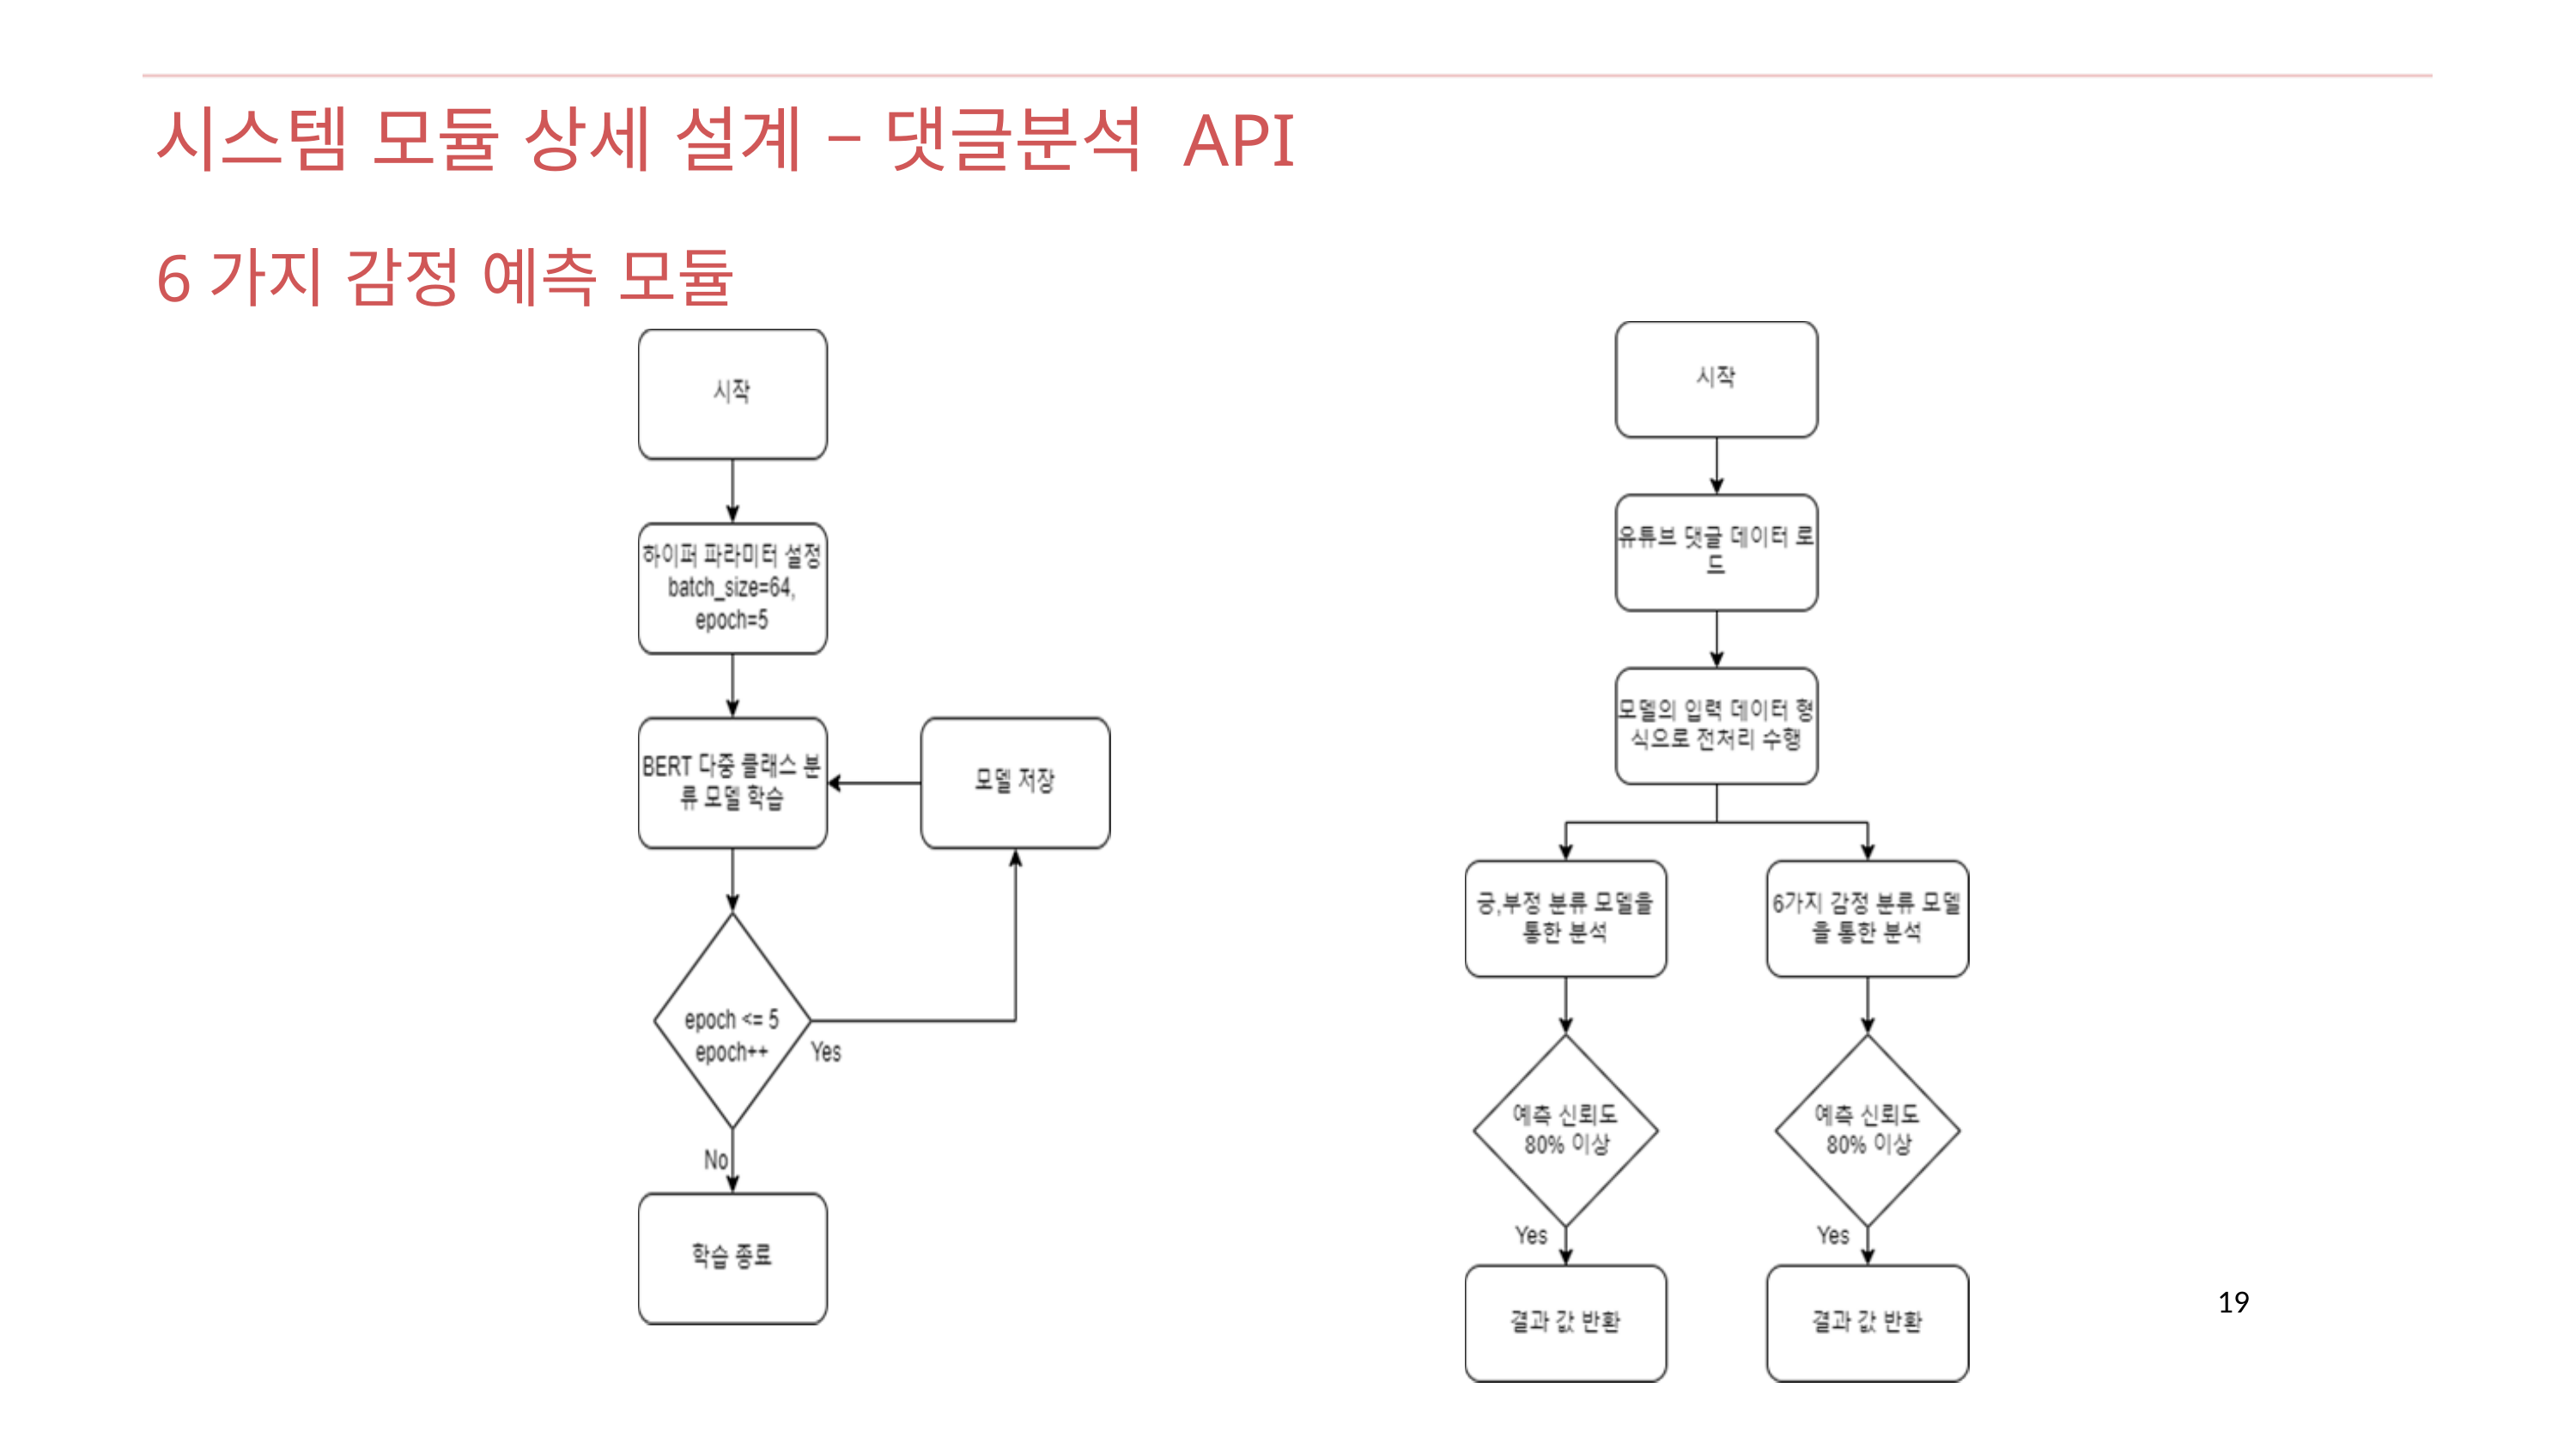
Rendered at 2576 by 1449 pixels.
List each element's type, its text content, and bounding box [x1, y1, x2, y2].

text_box 19 [2204, 1274, 2265, 1326]
text_box 시스템 모듈 상세 설계 – 댓글분석 API [141, 89, 1417, 187]
picture [1464, 321, 1970, 1383]
text_box 6가지 감정 예측 모듈 [143, 230, 1975, 321]
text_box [143, 70, 2433, 82]
picture [638, 329, 1111, 1326]
